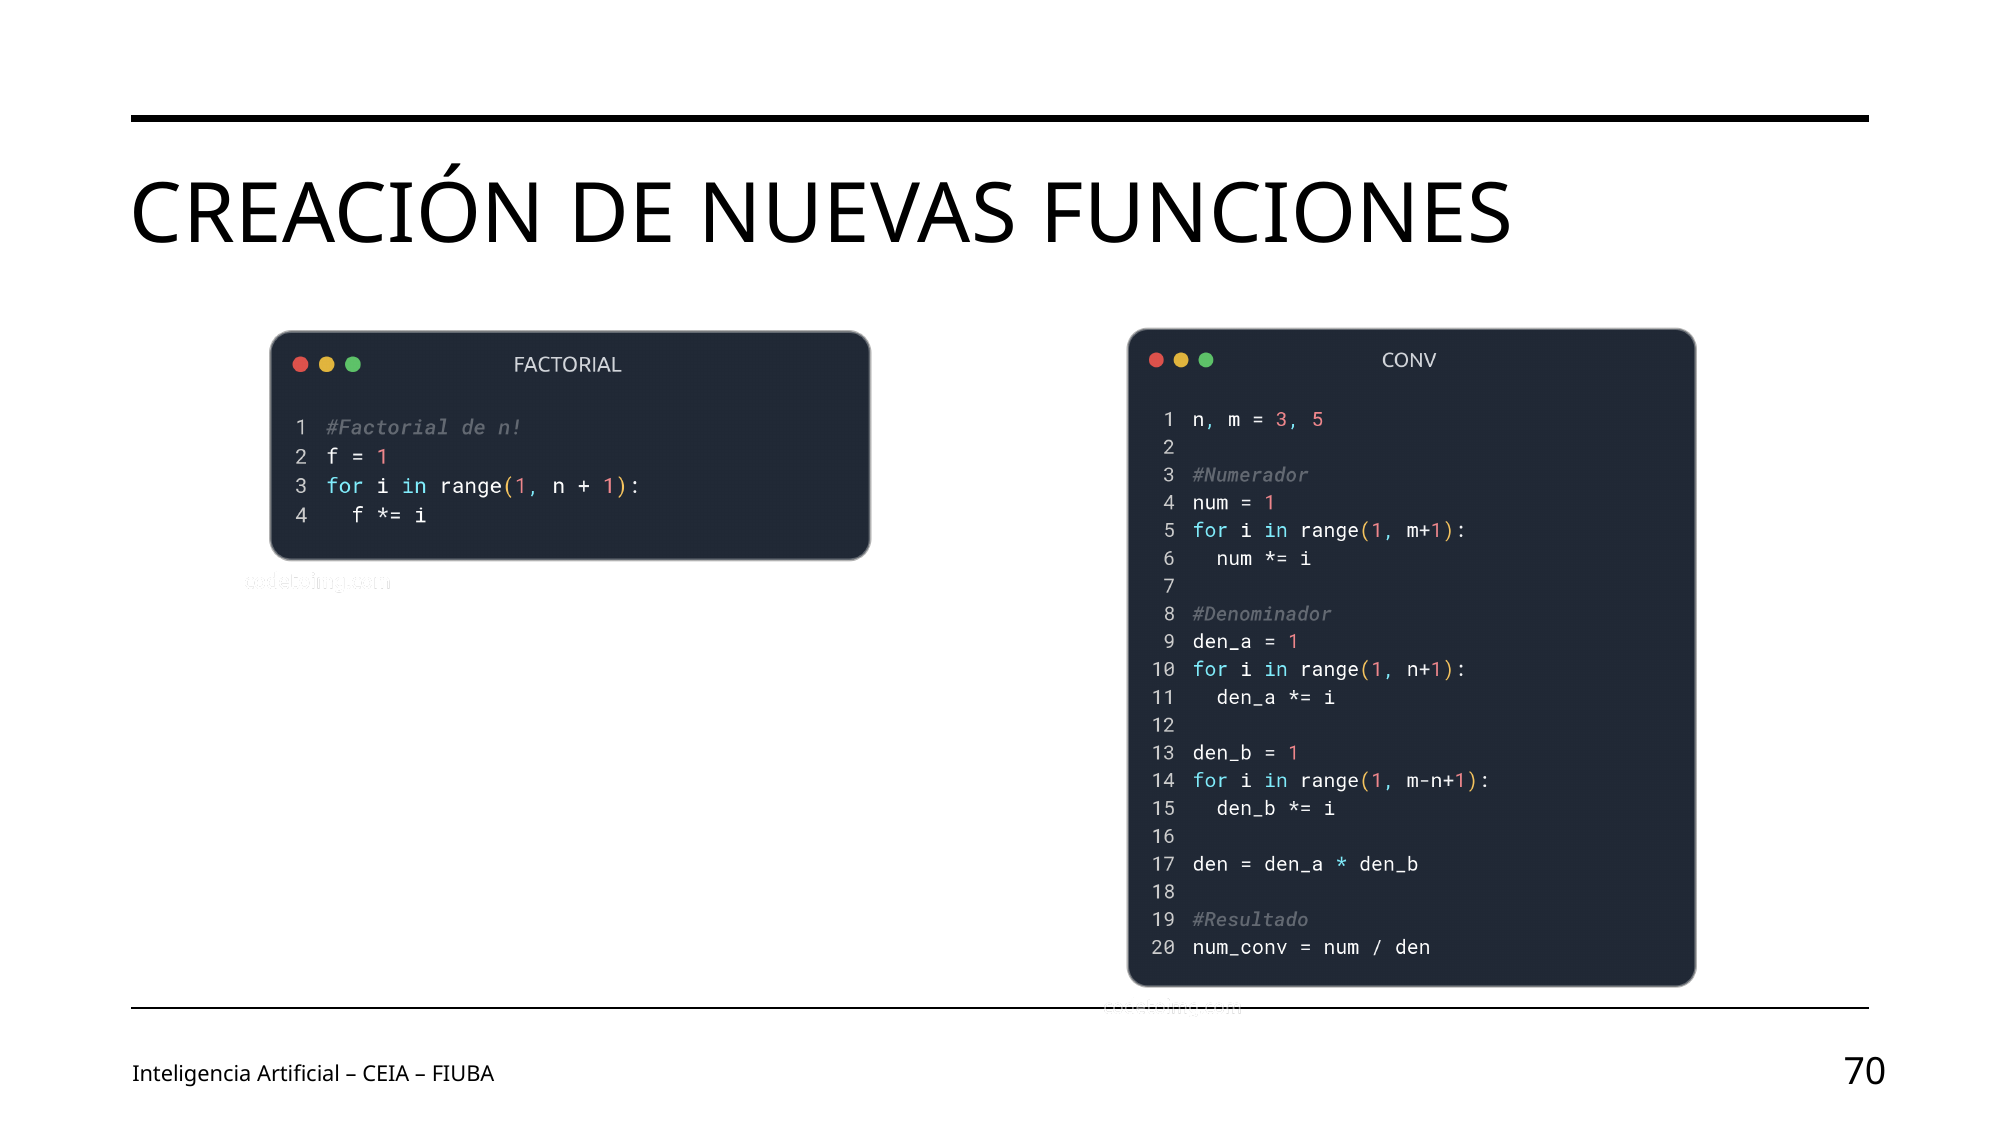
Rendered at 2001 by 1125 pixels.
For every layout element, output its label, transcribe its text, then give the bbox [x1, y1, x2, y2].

picture [223, 284, 917, 607]
title Creación de Nuevas Funciones [114, 151, 1869, 377]
slide_number 70 [1791, 1042, 1902, 1103]
picture [1083, 284, 1740, 1031]
footer Inteligencia Artificial – CEIA – FIUBA [117, 1042, 862, 1103]
